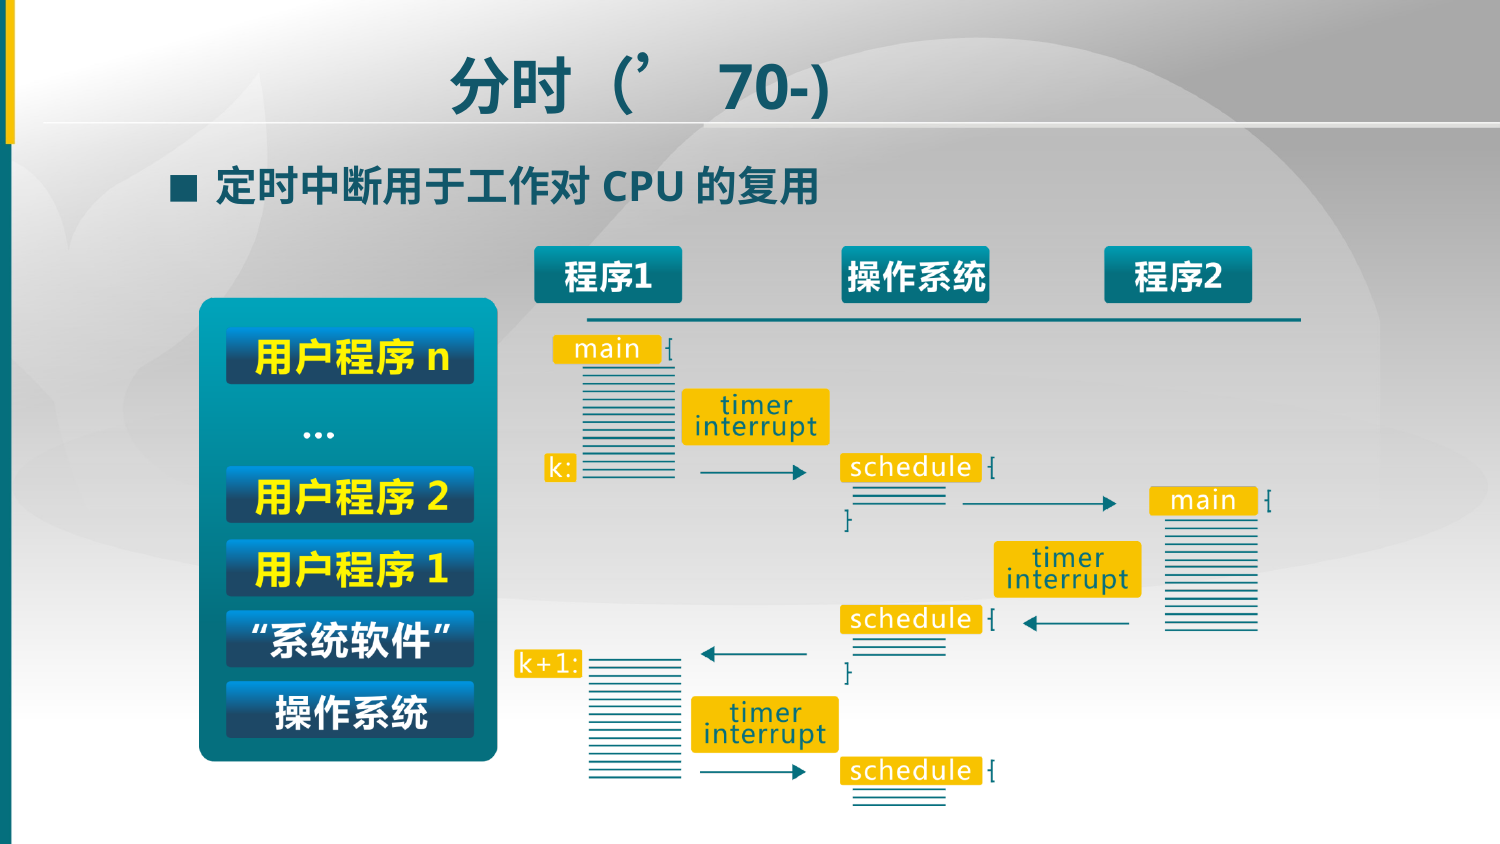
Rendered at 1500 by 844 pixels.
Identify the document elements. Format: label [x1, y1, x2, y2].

text_box [152, 34, 1419, 807]
picture [0, 0, 1500, 844]
